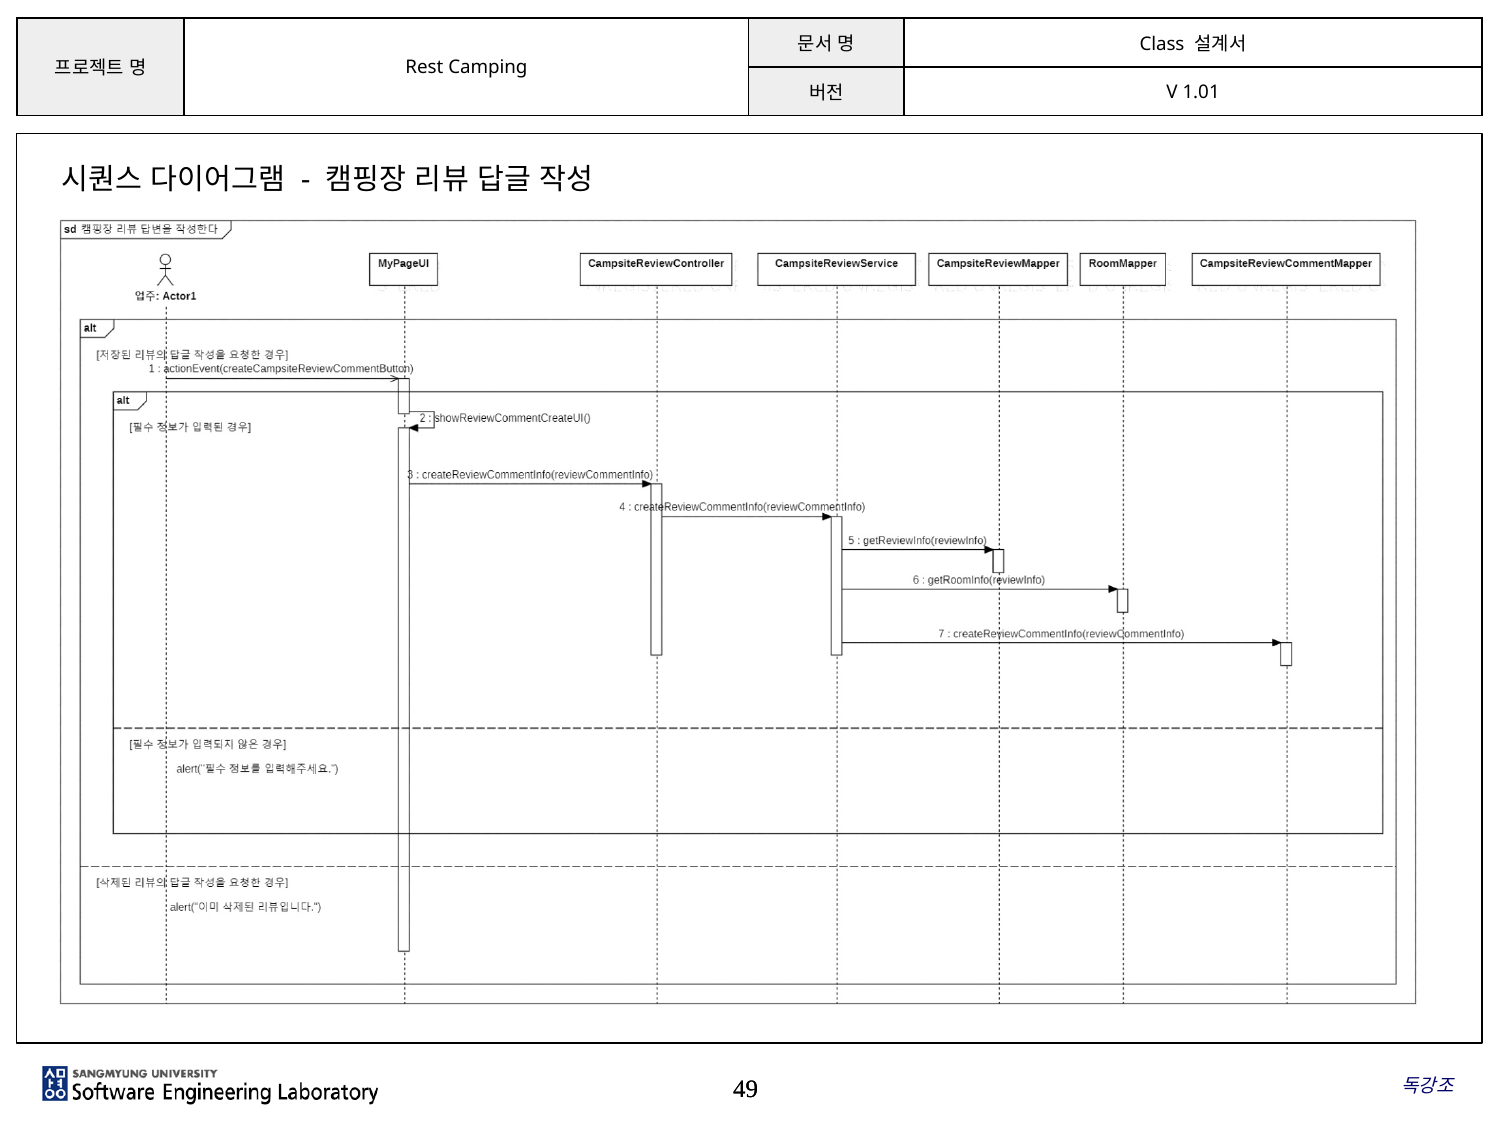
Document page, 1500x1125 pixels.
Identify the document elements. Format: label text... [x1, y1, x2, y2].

picture [52, 212, 1448, 1036]
text_box 시퀀스 다이어그램 - 캠핑장 리뷰 답글 작성 [46, 152, 609, 203]
picture [42, 1066, 382, 1106]
footer 독강조 [994, 1060, 1454, 1110]
